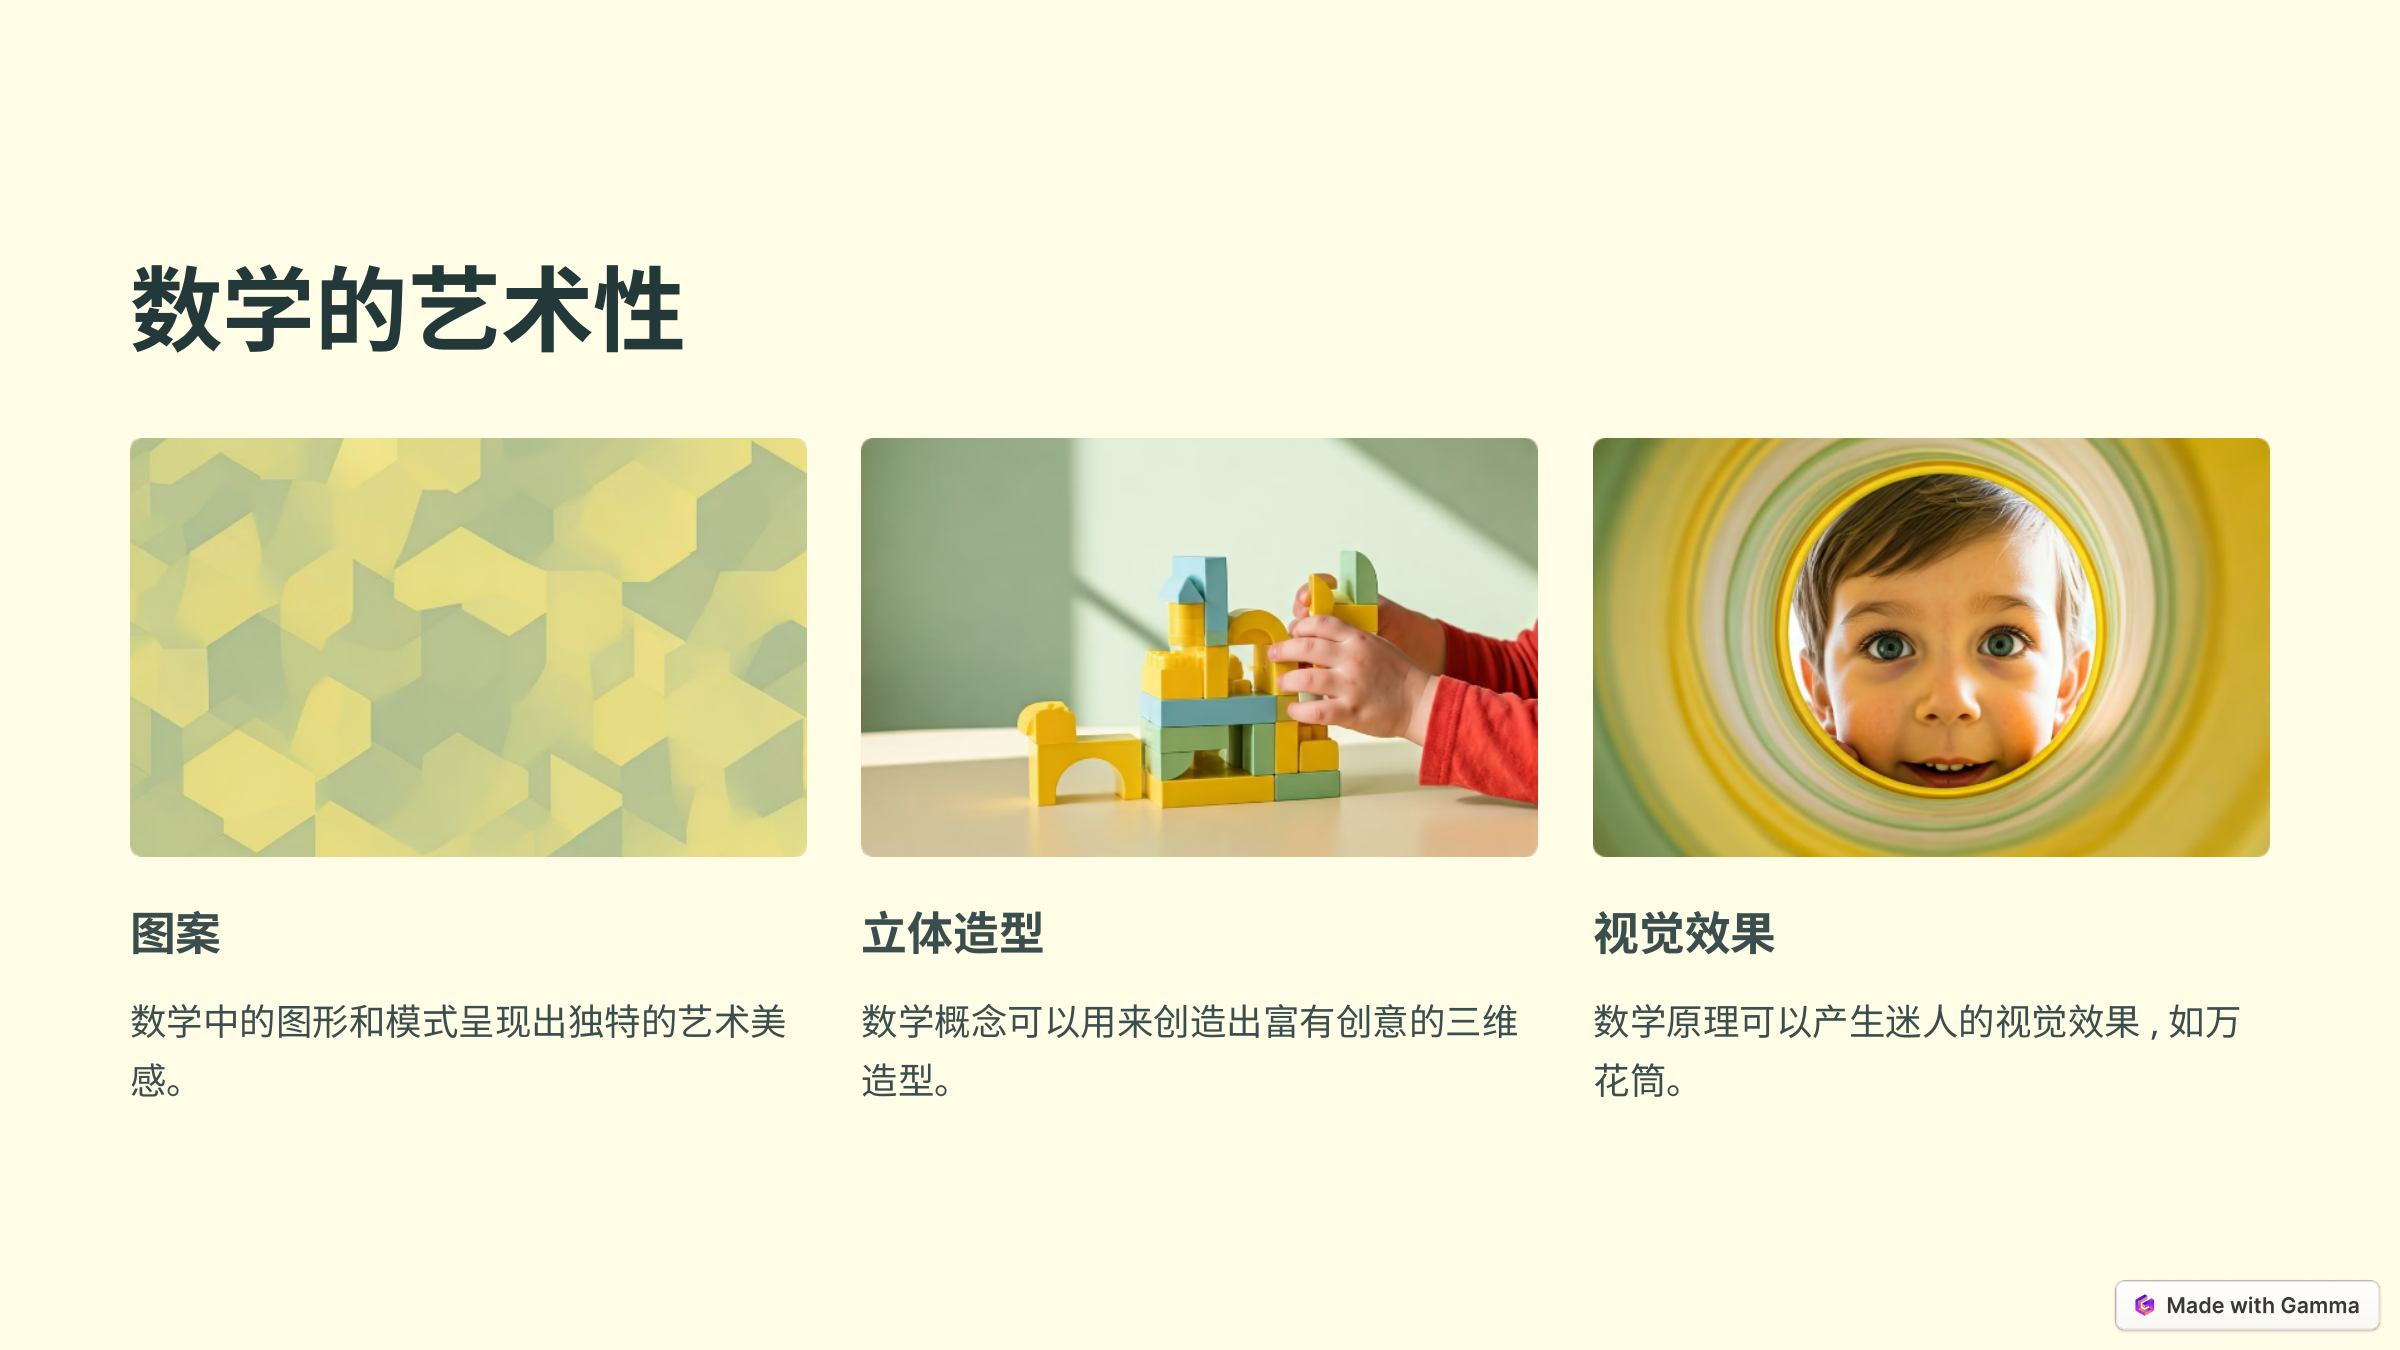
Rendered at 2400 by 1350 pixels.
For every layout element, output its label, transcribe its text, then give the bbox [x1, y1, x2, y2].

picture [2106, 1271, 2389, 1339]
picture [130, 438, 807, 857]
text_box 视觉效果 [1593, 902, 2059, 961]
text_box 图案 [130, 902, 596, 961]
text_box 数学中的图形和模式呈现出独特的艺术美感。 [130, 983, 807, 1103]
text_box 数学概念可以用来创造出富有创意的三维造型。 [861, 983, 1538, 1103]
text_box 数学原理可以产生迷人的视觉效果,如万花筒。 [1593, 983, 2270, 1103]
picture [1593, 438, 2270, 857]
text_box 数学的艺术性 [130, 247, 1061, 364]
text_box 立体造型 [861, 902, 1327, 961]
picture [861, 438, 1538, 857]
